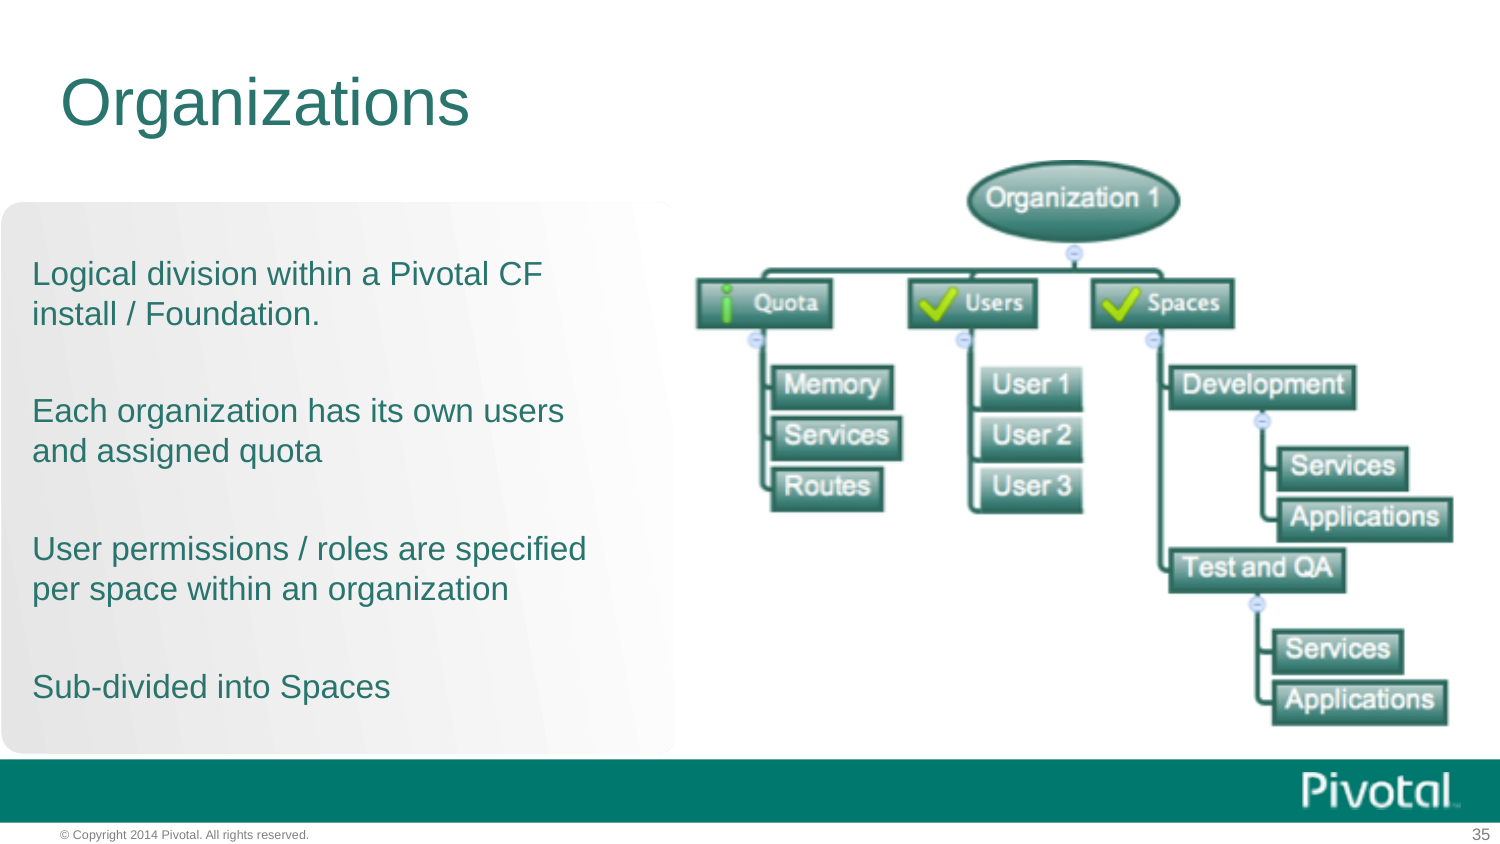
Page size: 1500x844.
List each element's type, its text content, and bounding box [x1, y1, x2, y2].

picture [1302, 772, 1461, 810]
text_box Logical division within a Pivotal CF install / Foundation. [32, 252, 605, 333]
text_box Sub-divided into Spaces [32, 665, 605, 706]
text_box User permissions / roles are specified per space within an organization [32, 526, 605, 607]
text_box [1, 202, 673, 754]
text_box Each organization has its own users and assigned quota [32, 389, 605, 470]
slide_number 35 [1402, 823, 1492, 844]
title Organizations [59, 58, 1441, 147]
picture [671, 160, 1464, 746]
